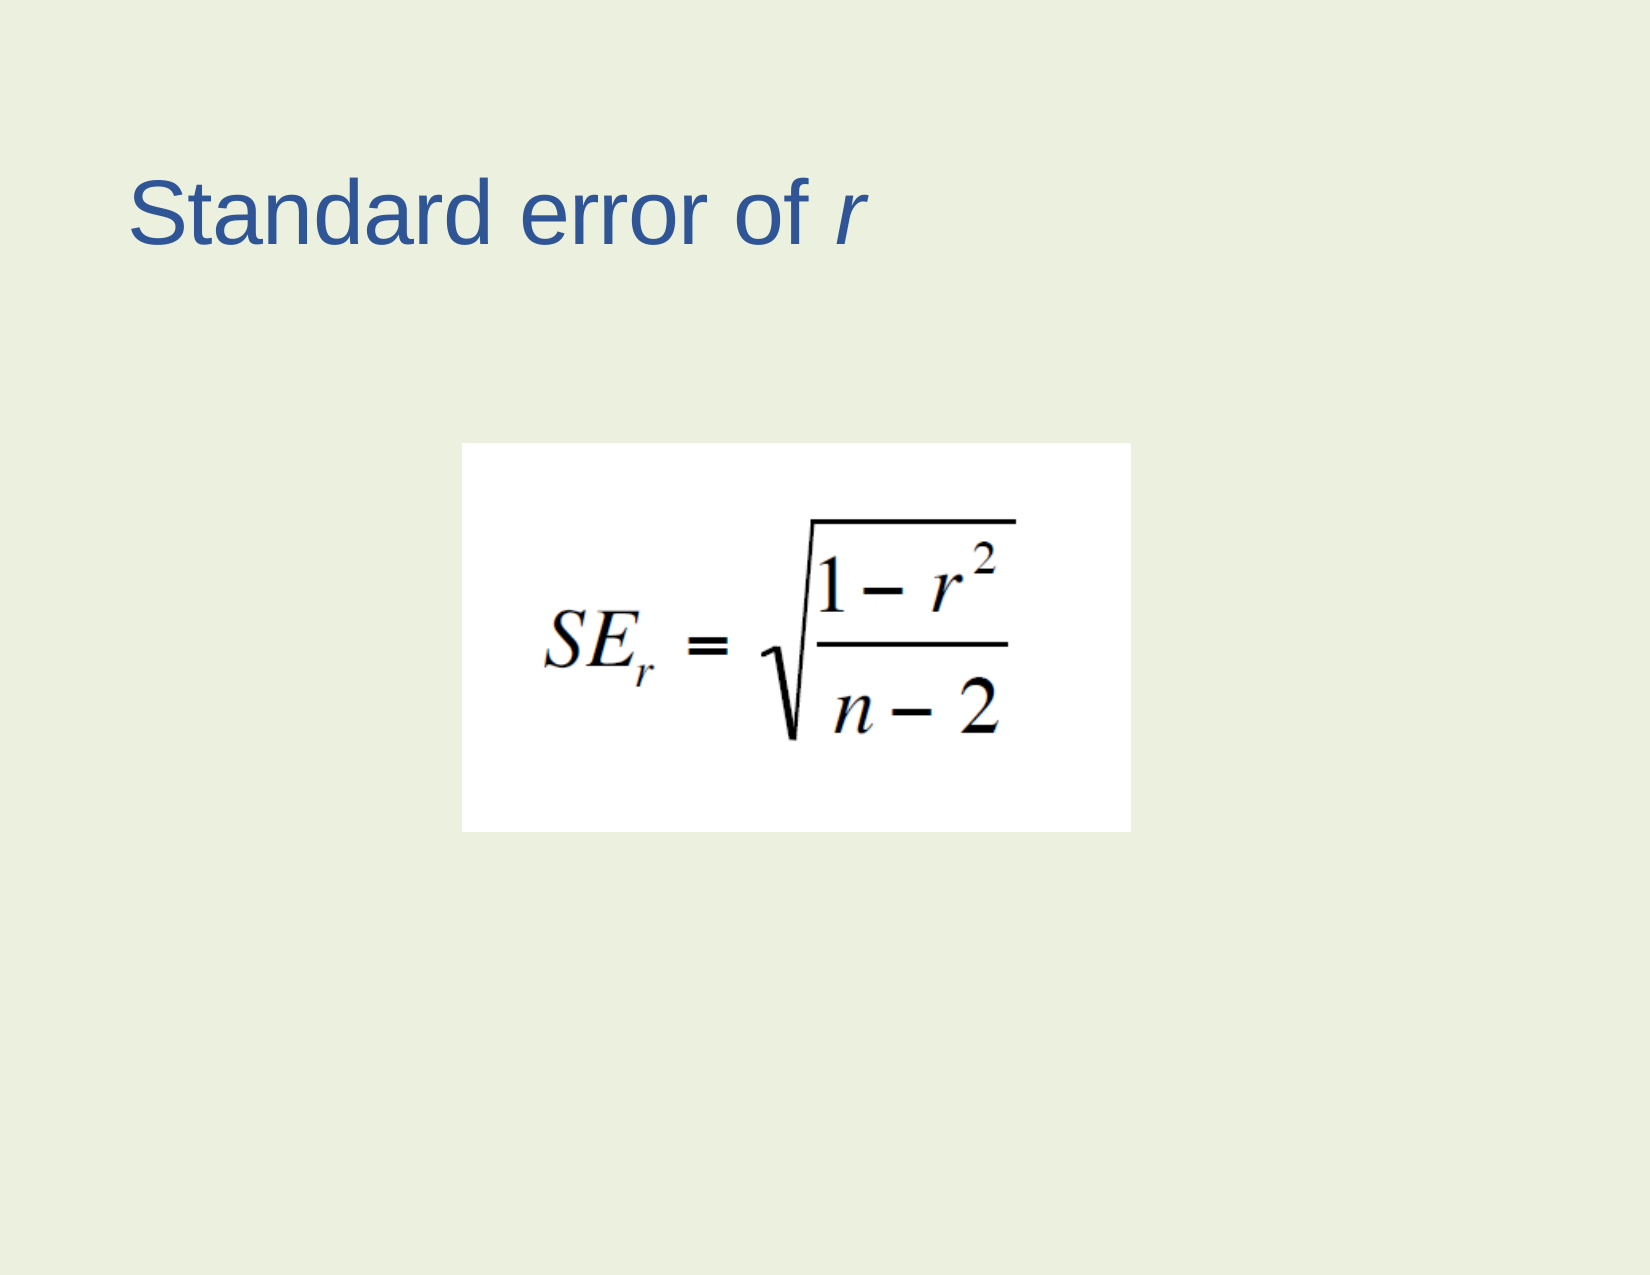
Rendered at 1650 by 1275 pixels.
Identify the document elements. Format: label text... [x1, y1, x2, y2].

text_box Standard error of r [125, 149, 1150, 263]
picture [462, 443, 1131, 832]
